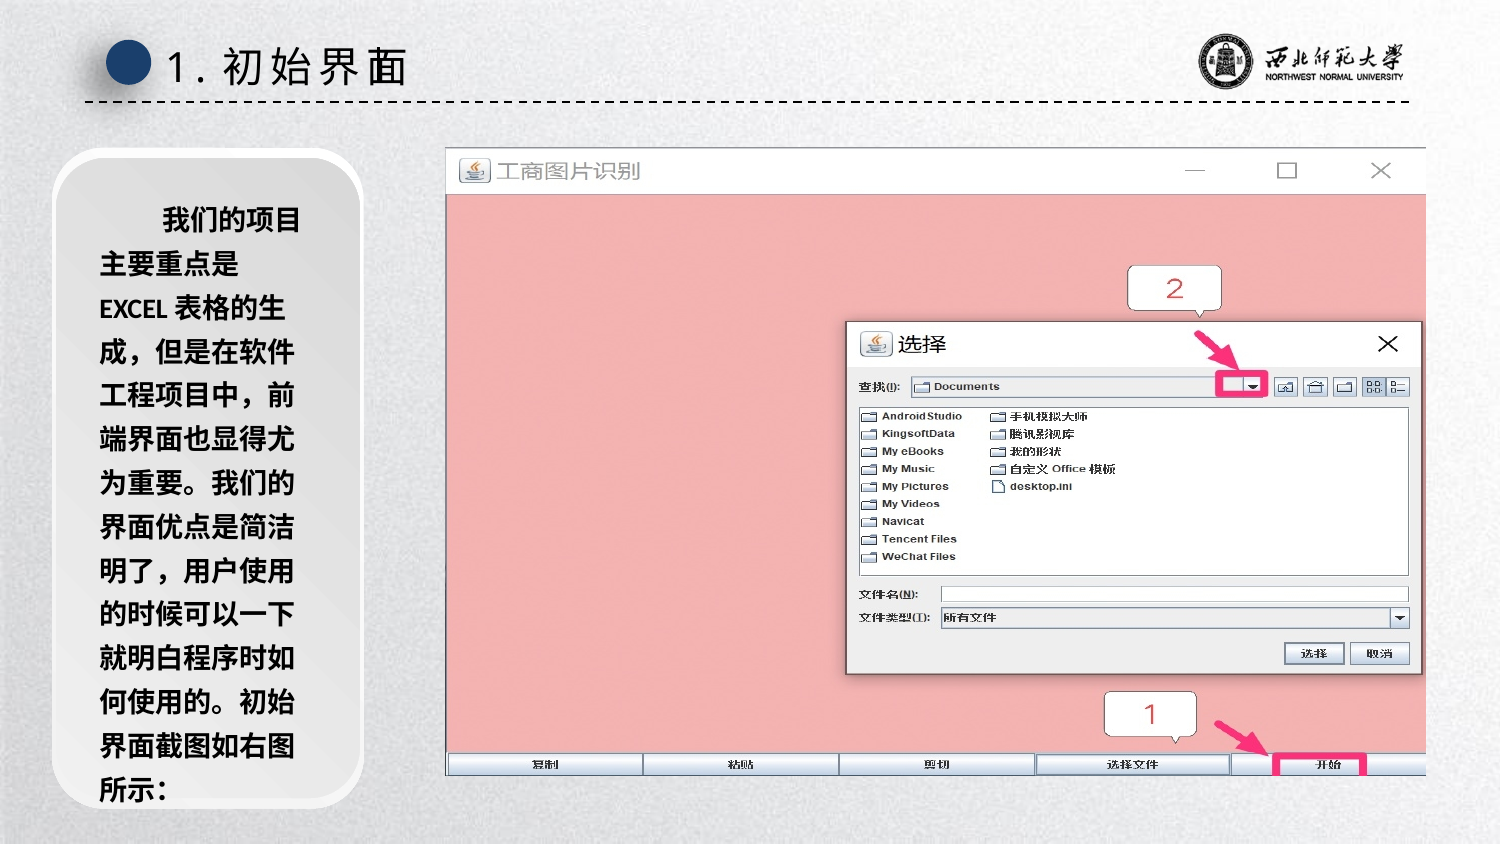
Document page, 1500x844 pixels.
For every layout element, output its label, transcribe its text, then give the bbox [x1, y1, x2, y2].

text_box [52, 147, 364, 809]
picture [0, 0, 1500, 844]
text_box 1.初始界面 [150, 33, 424, 99]
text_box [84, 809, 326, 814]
text_box [105, 38, 150, 86]
